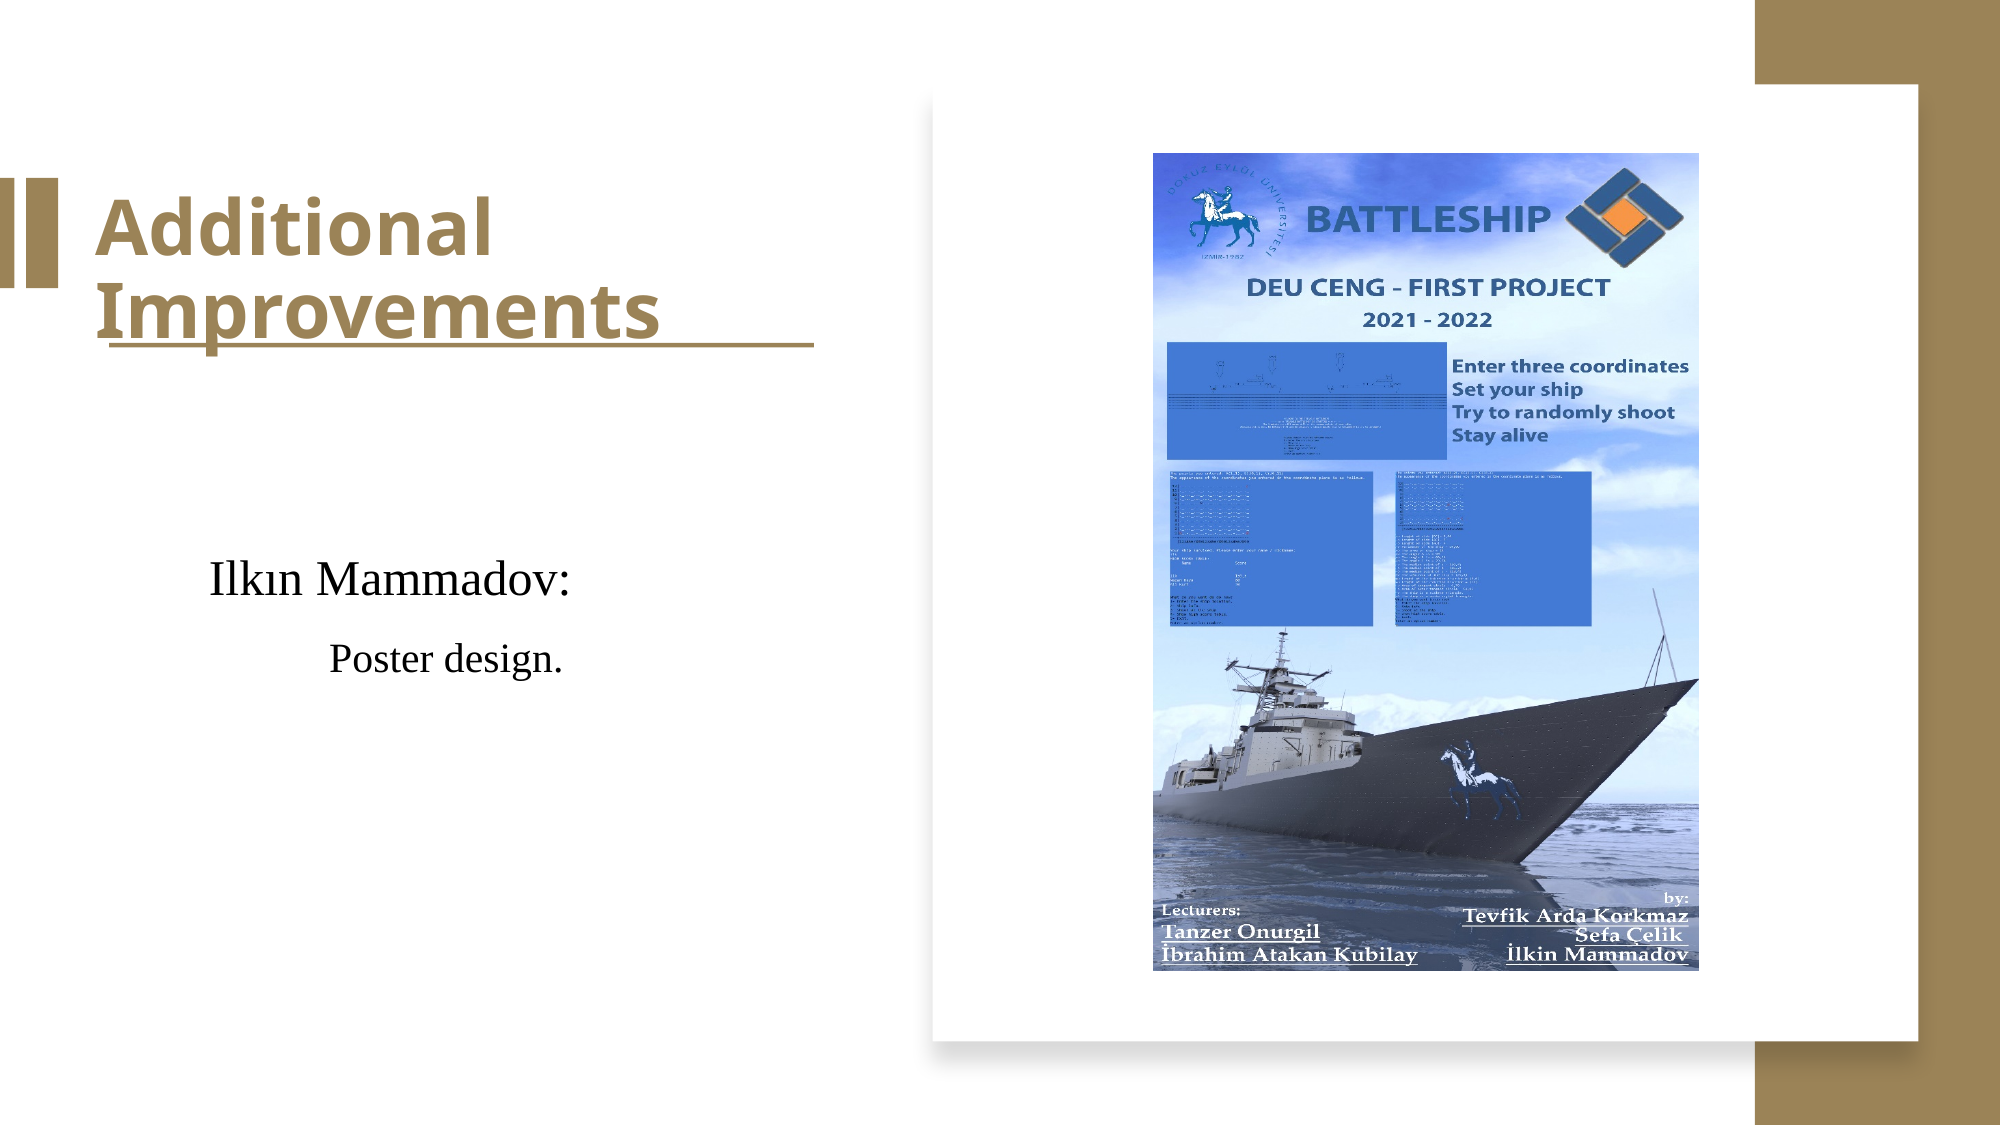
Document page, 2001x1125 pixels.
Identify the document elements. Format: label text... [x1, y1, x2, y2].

picture [1152, 153, 1699, 972]
text_box Ilkın Mammadov: Poster design. [164, 508, 791, 689]
text_box [1754, 0, 2000, 1125]
text_box [0, 0, 1754, 1125]
text_box [931, 83, 1920, 1043]
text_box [0, 177, 59, 289]
text_box Additional Improvements [5, 181, 909, 367]
text_box [96, 415, 845, 1069]
text_box [108, 342, 815, 349]
